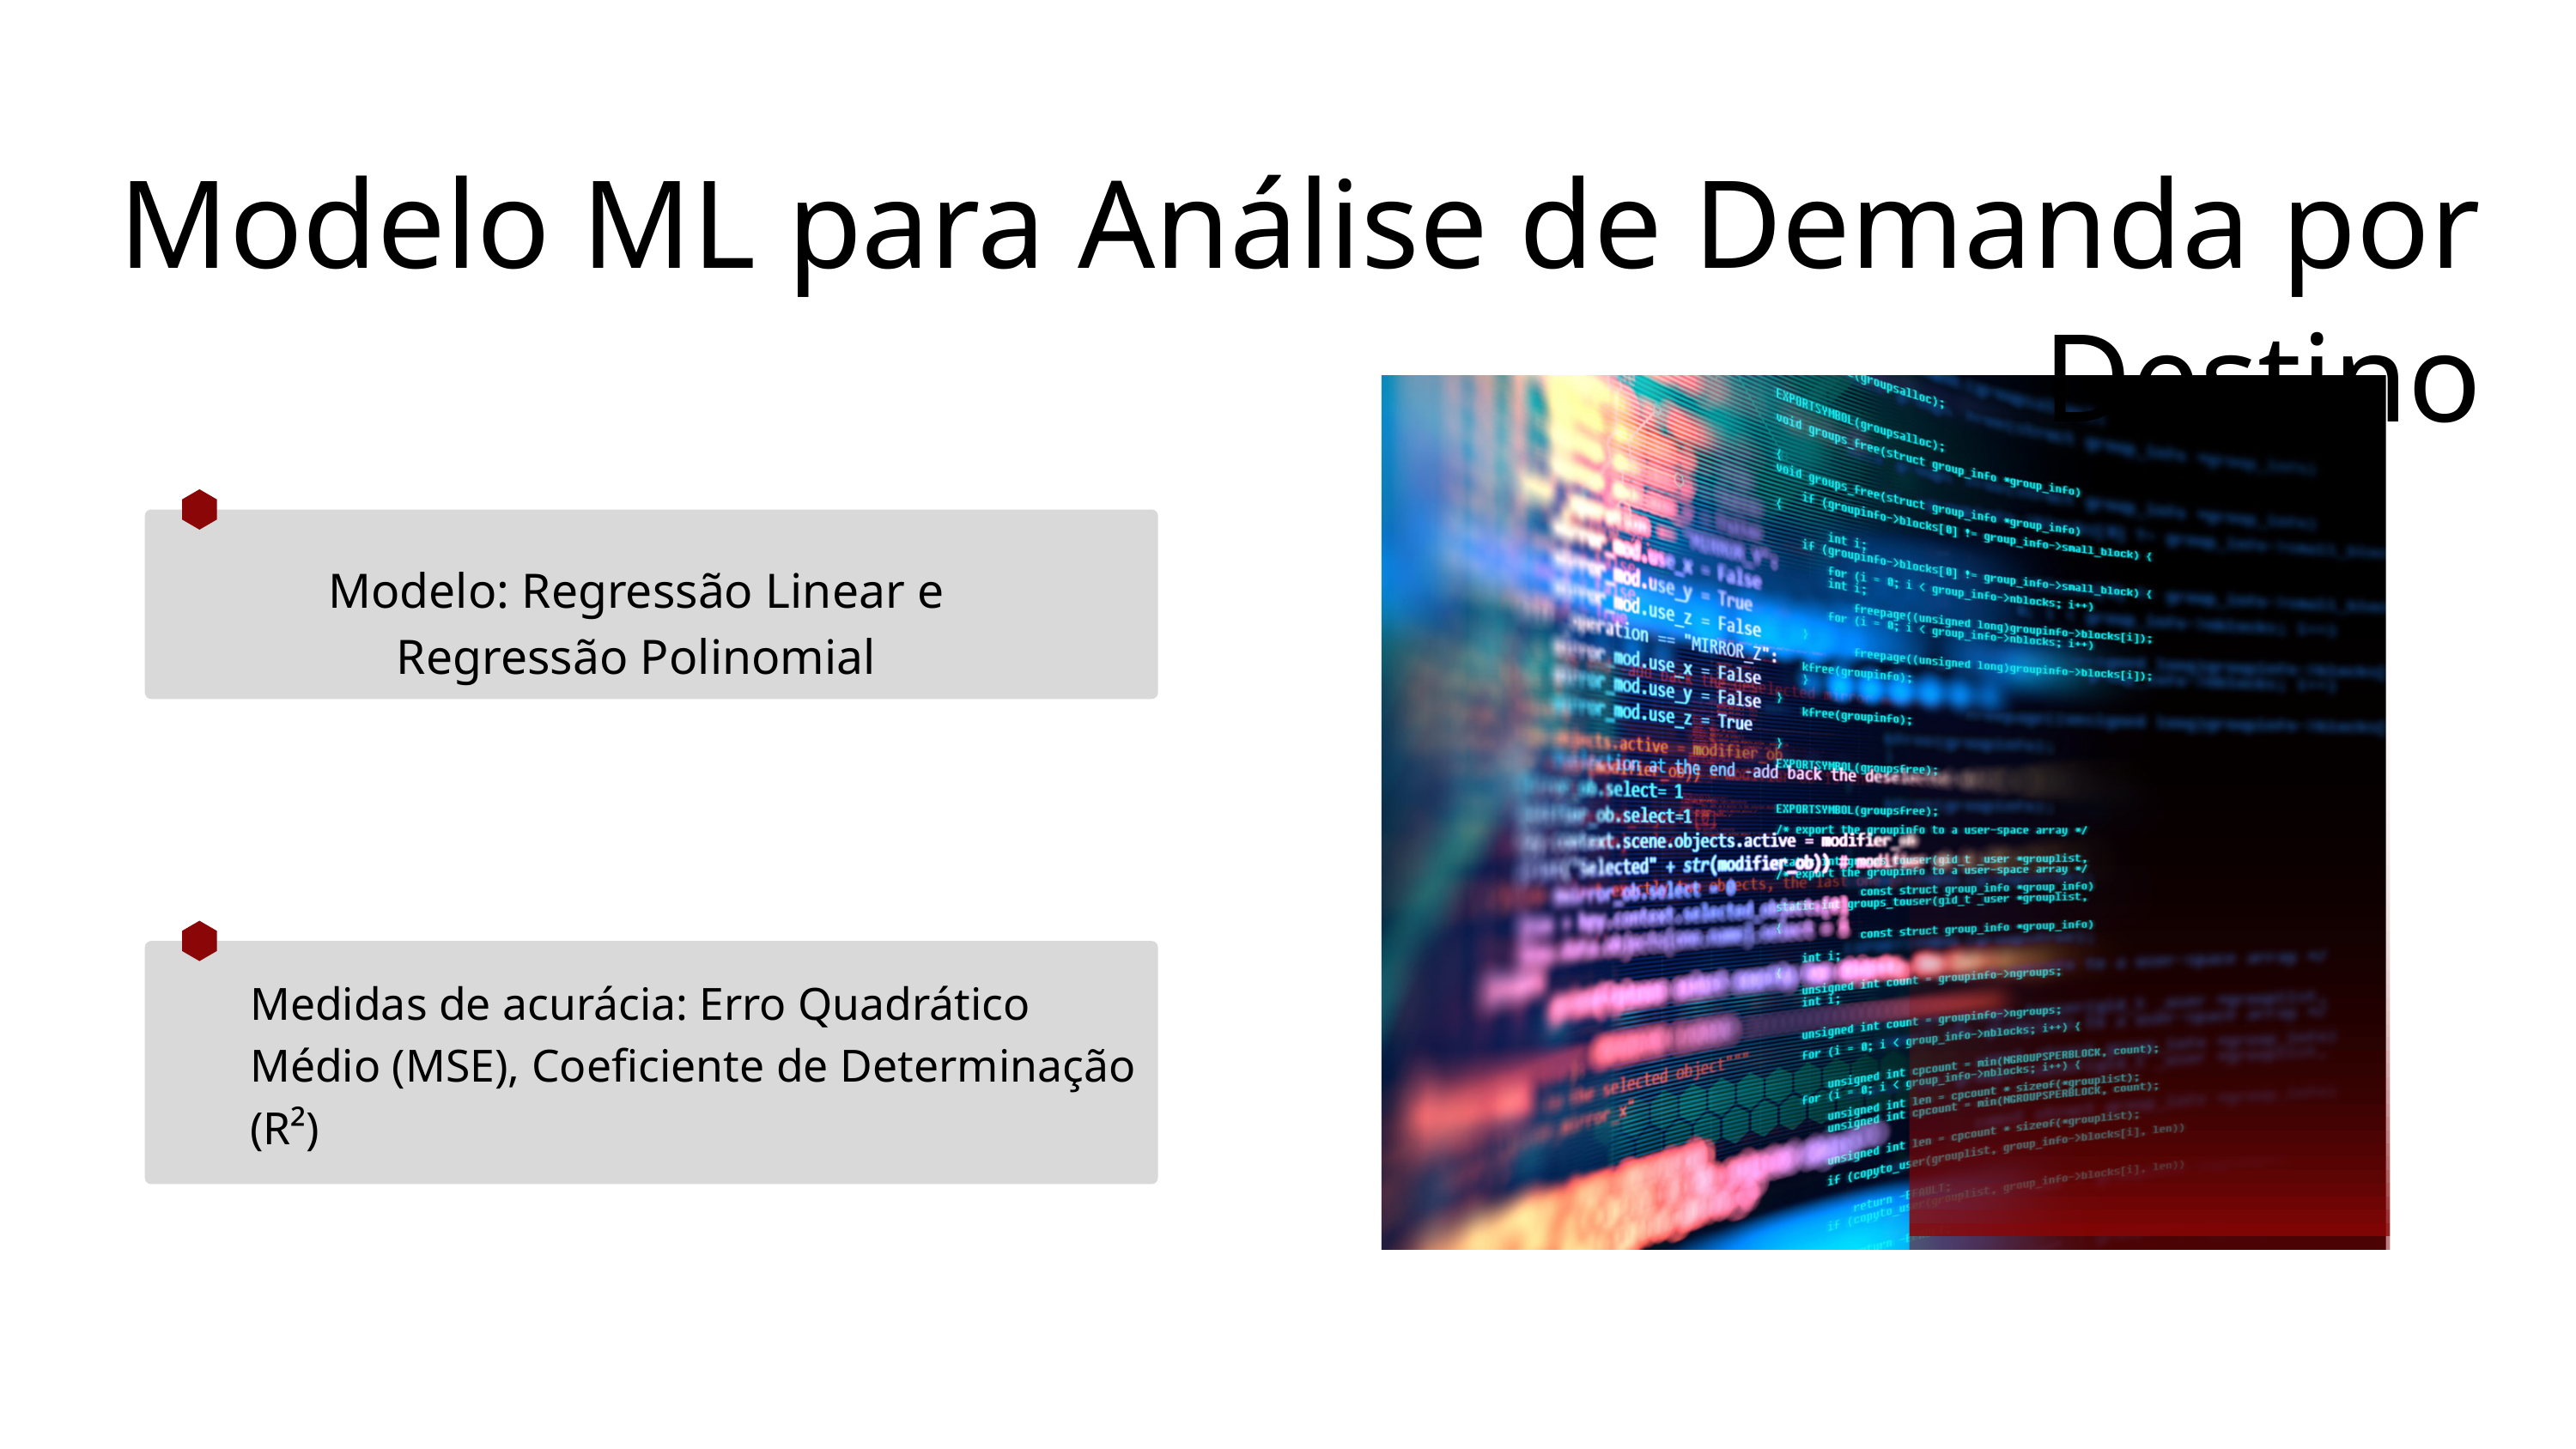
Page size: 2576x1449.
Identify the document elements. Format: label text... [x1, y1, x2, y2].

text_box Modelo ML para Análise de Demanda por Destino [94, 139, 2482, 446]
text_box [144, 920, 1158, 1185]
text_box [144, 488, 1158, 700]
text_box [1381, 375, 2386, 1250]
